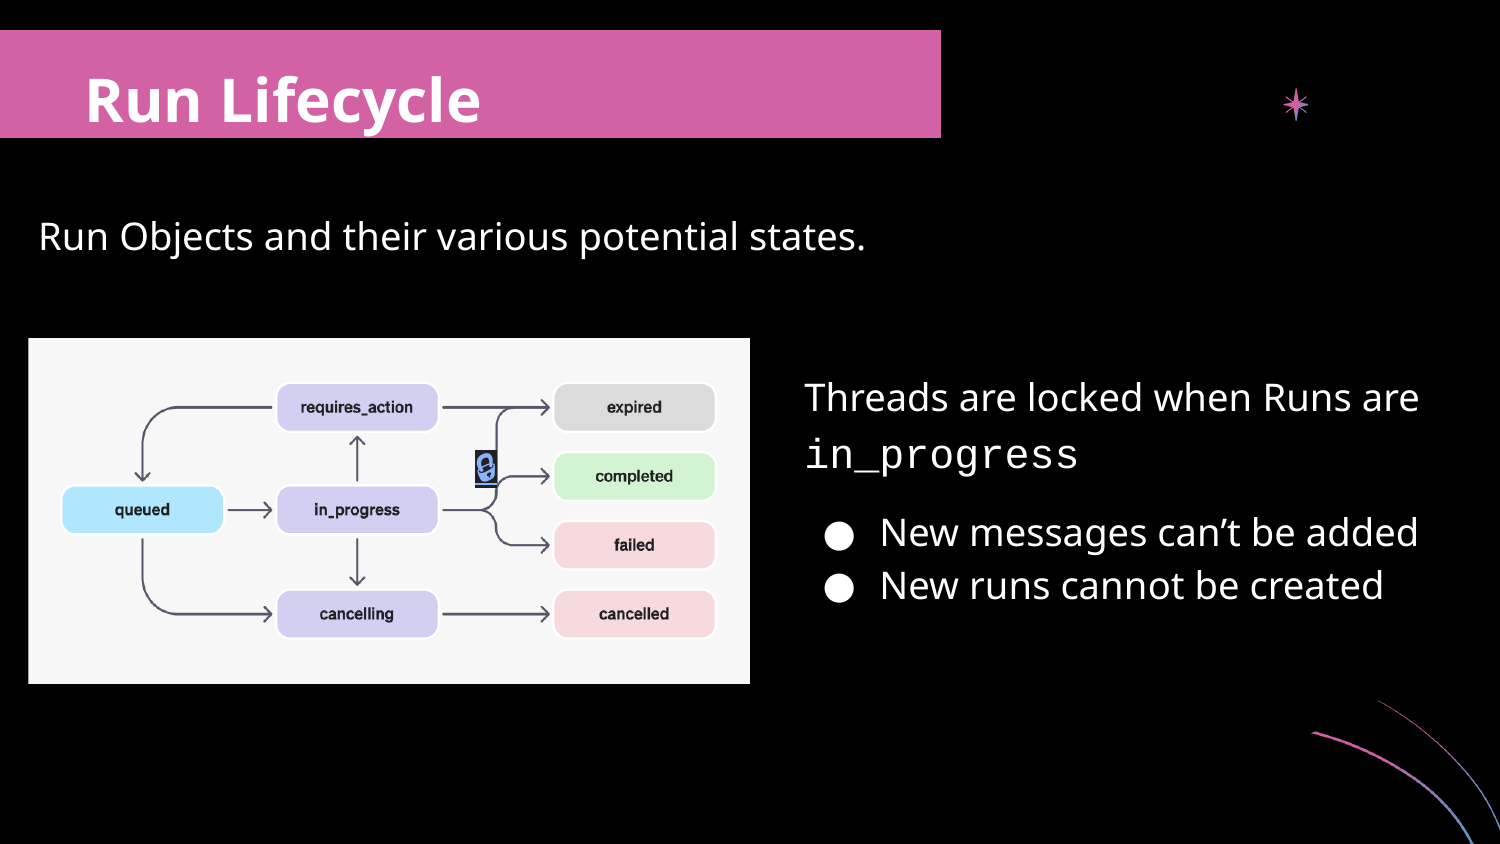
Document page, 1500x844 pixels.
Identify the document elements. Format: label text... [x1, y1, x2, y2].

text_box Threads are locked when Runs are in_progress New messages can’t be added New runs cannot be created [789, 351, 1460, 671]
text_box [0, 20, 942, 139]
text_box [1283, 88, 1309, 121]
text_box Run Objects and their various potential states. [23, 190, 965, 288]
picture [28, 338, 751, 684]
text_box [1246, 676, 1500, 844]
